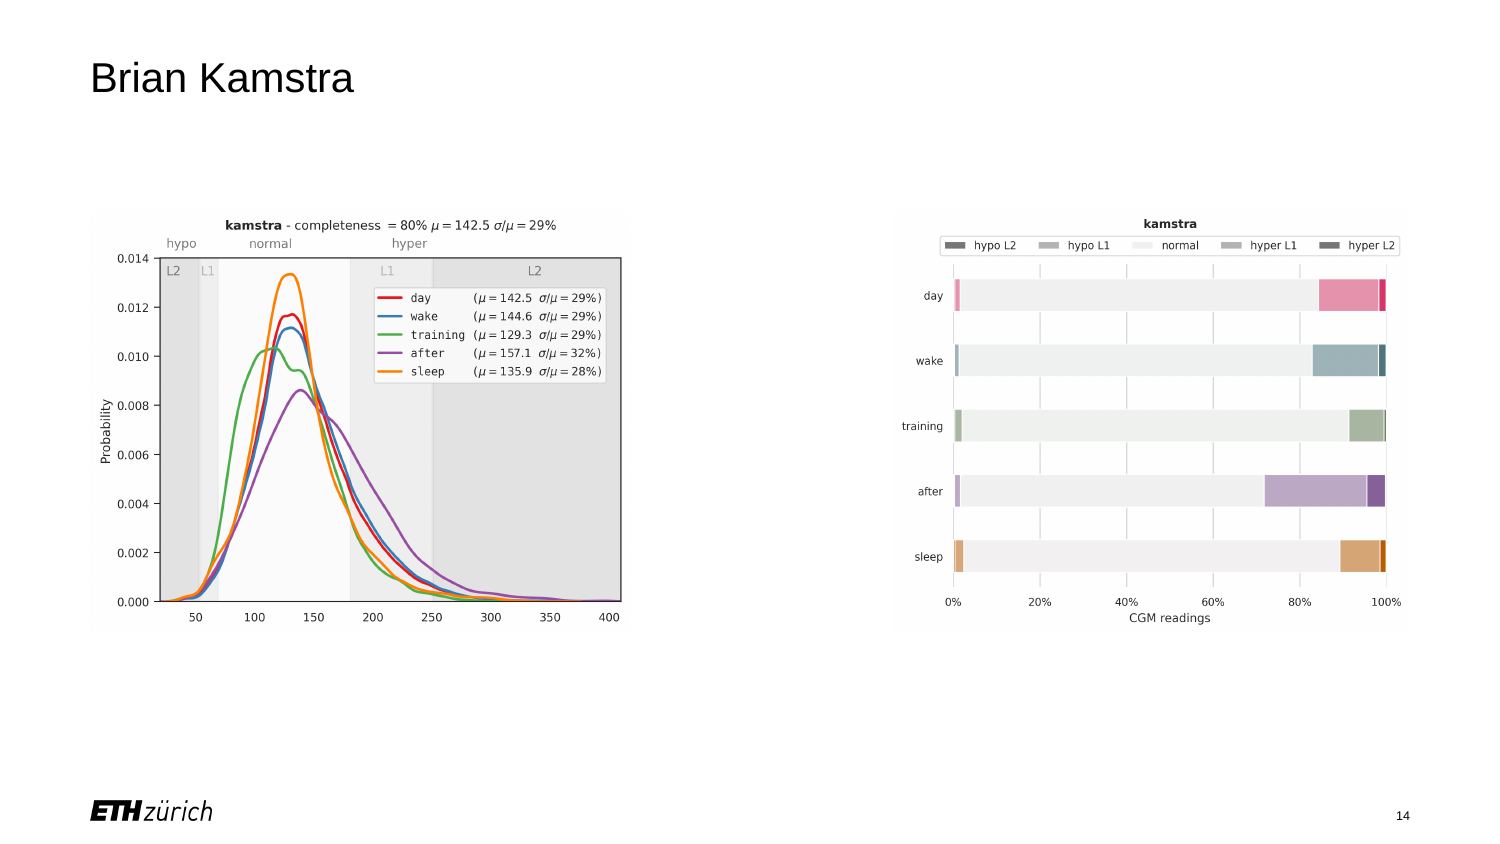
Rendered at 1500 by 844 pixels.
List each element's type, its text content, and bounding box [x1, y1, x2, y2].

picture [90, 800, 212, 821]
title Brian Kamstra [90, 57, 1410, 168]
picture [893, 210, 1411, 634]
slide_number ‹#› [1370, 802, 1410, 829]
picture [89, 210, 630, 634]
